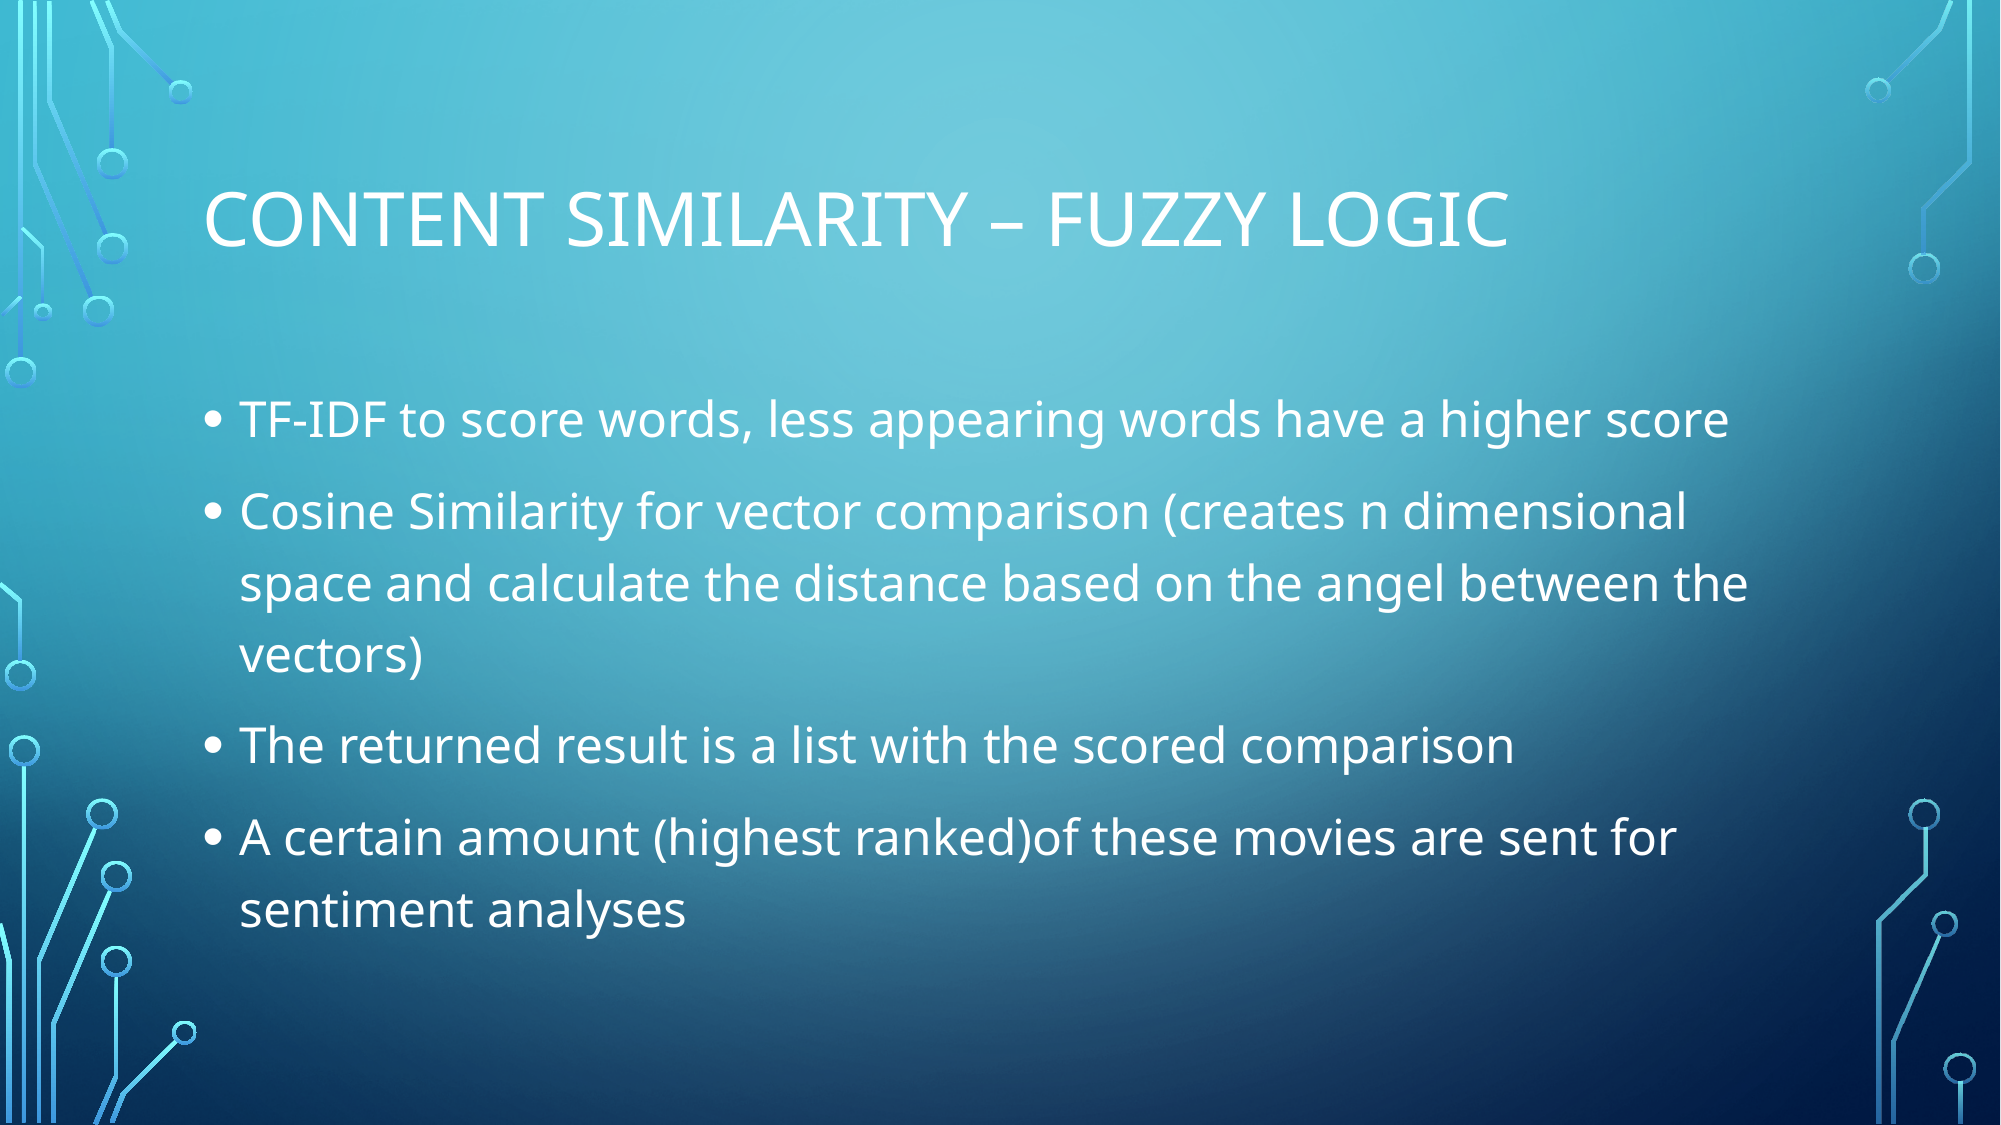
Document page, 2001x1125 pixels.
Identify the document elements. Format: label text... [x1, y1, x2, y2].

title Content similarity – fuzzy logic [187, 101, 1813, 344]
list TF-IDF to score words, less appearing words have a higher score Cosine Similarity for vector comparison (creates n dimensional space and calculate the distance based on the angel between the vectors) The returned result is a list with the scored comparison A certain amount (highest ranked)of these movies are sent for sentiment analyses [187, 369, 1813, 950]
